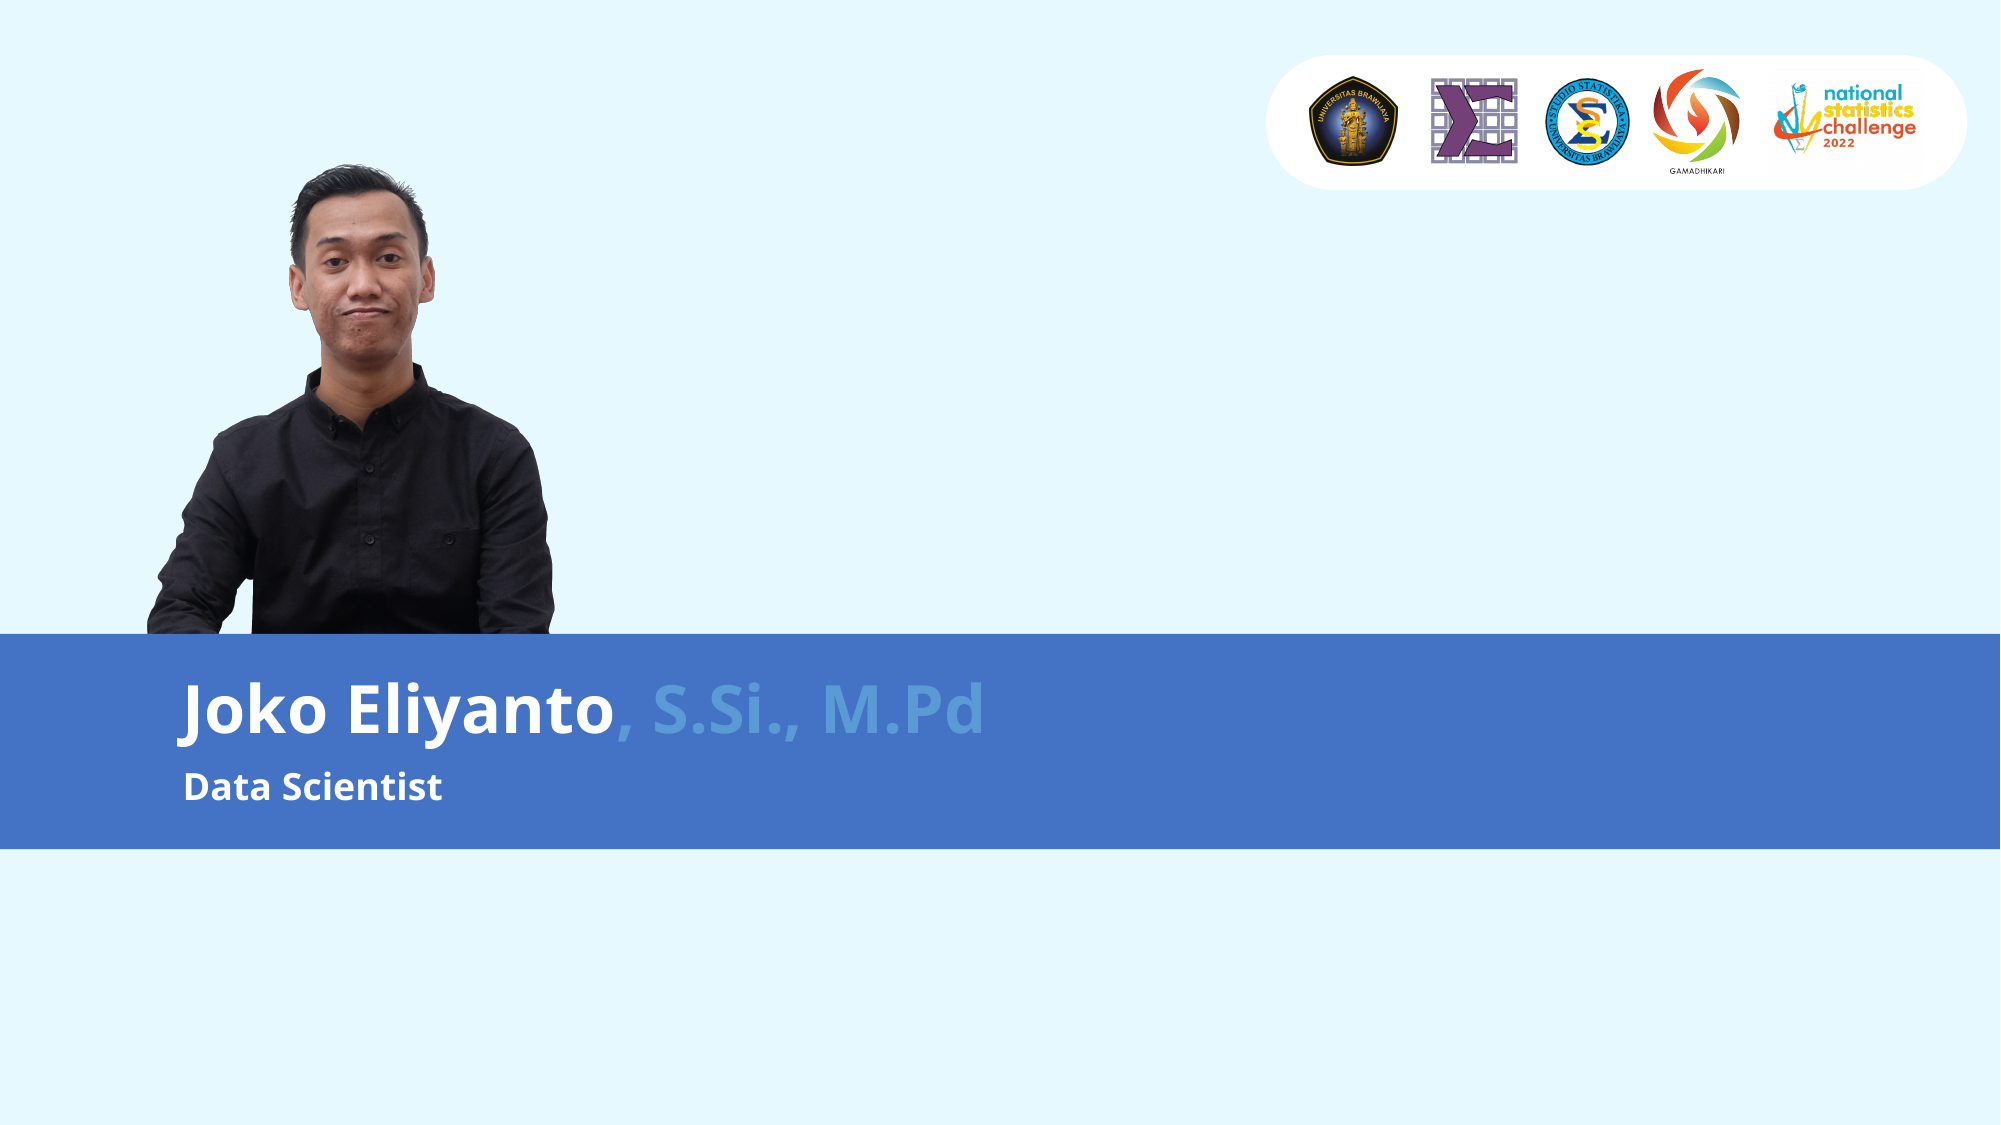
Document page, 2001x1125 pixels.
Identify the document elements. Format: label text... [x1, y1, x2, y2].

text_box Joko Eliyanto, S.Si., M.Pd [167, 659, 1230, 754]
text_box Data Scientist [167, 755, 789, 815]
picture [116, 164, 558, 643]
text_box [1265, 54, 1968, 190]
text_box [0, 633, 2000, 850]
